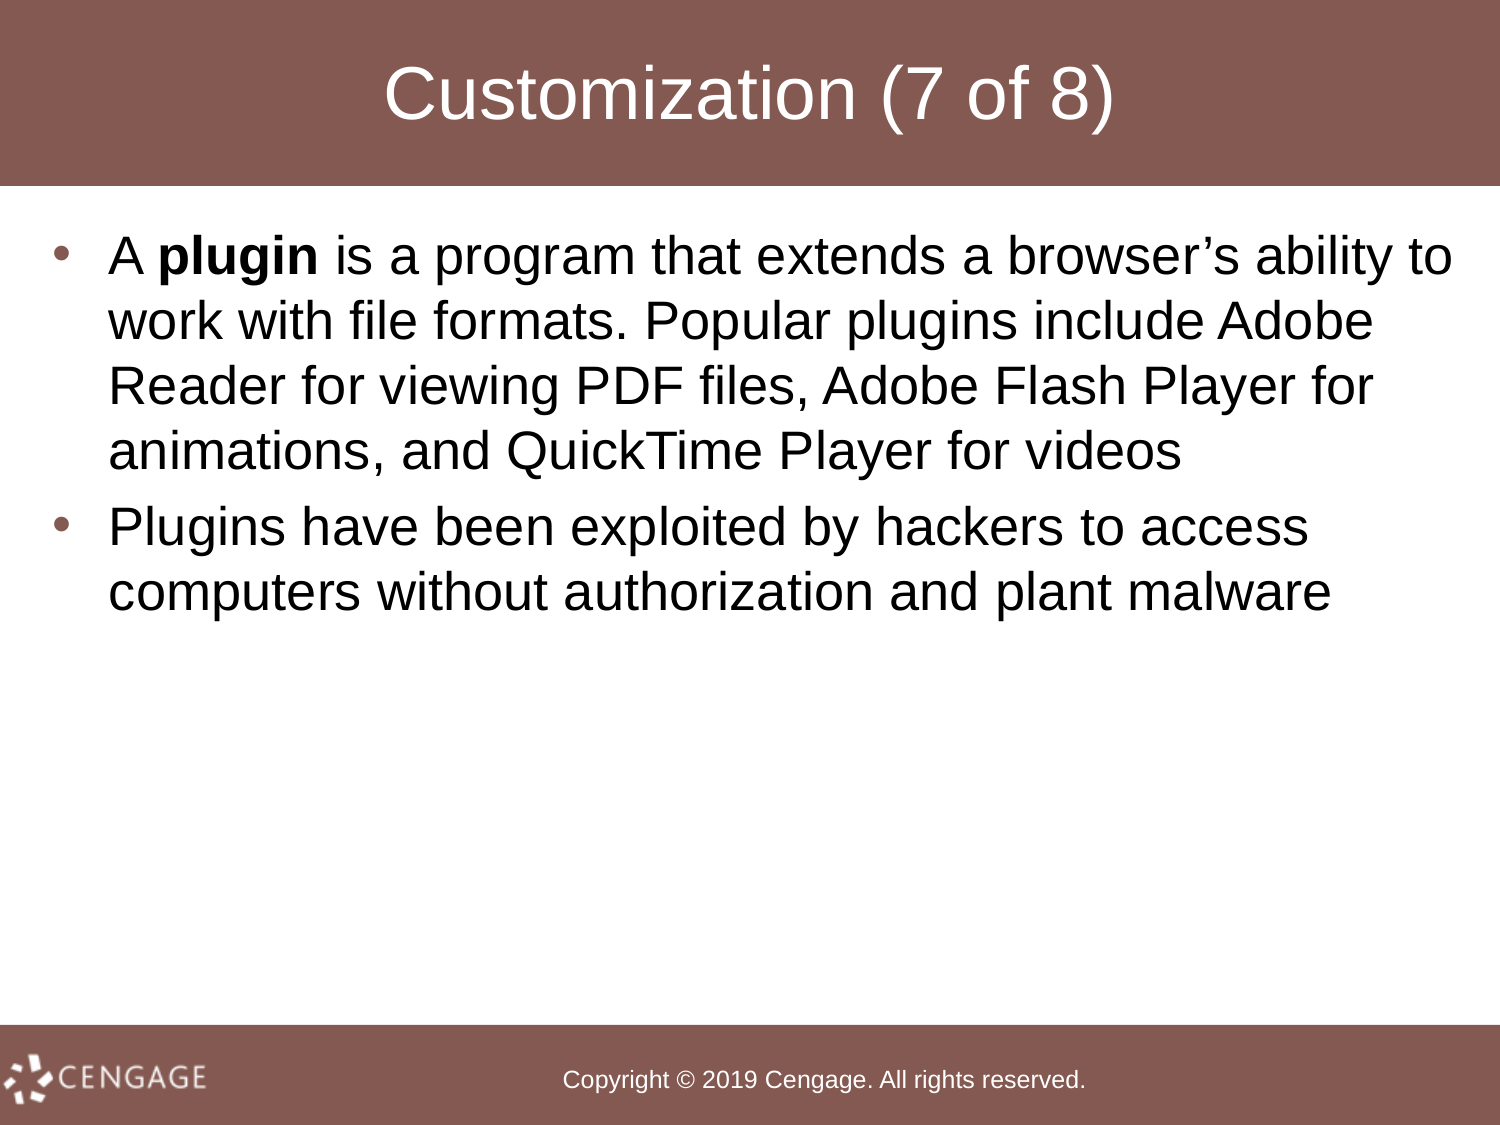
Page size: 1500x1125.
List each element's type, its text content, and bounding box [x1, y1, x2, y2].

title Customization (7 of 8) [75, 4, 1425, 175]
picture [0, 1051, 211, 1106]
list A plugin is a program that extends a browser’s ability to work with file formats. Popular plugins include Adobe Reader for viewing PDF files, Adobe Flash Player for animations, and QuickTime Player for videos Plugins have been exploited by hackers to access computers without authorization and plant malware [37, 212, 1475, 1005]
